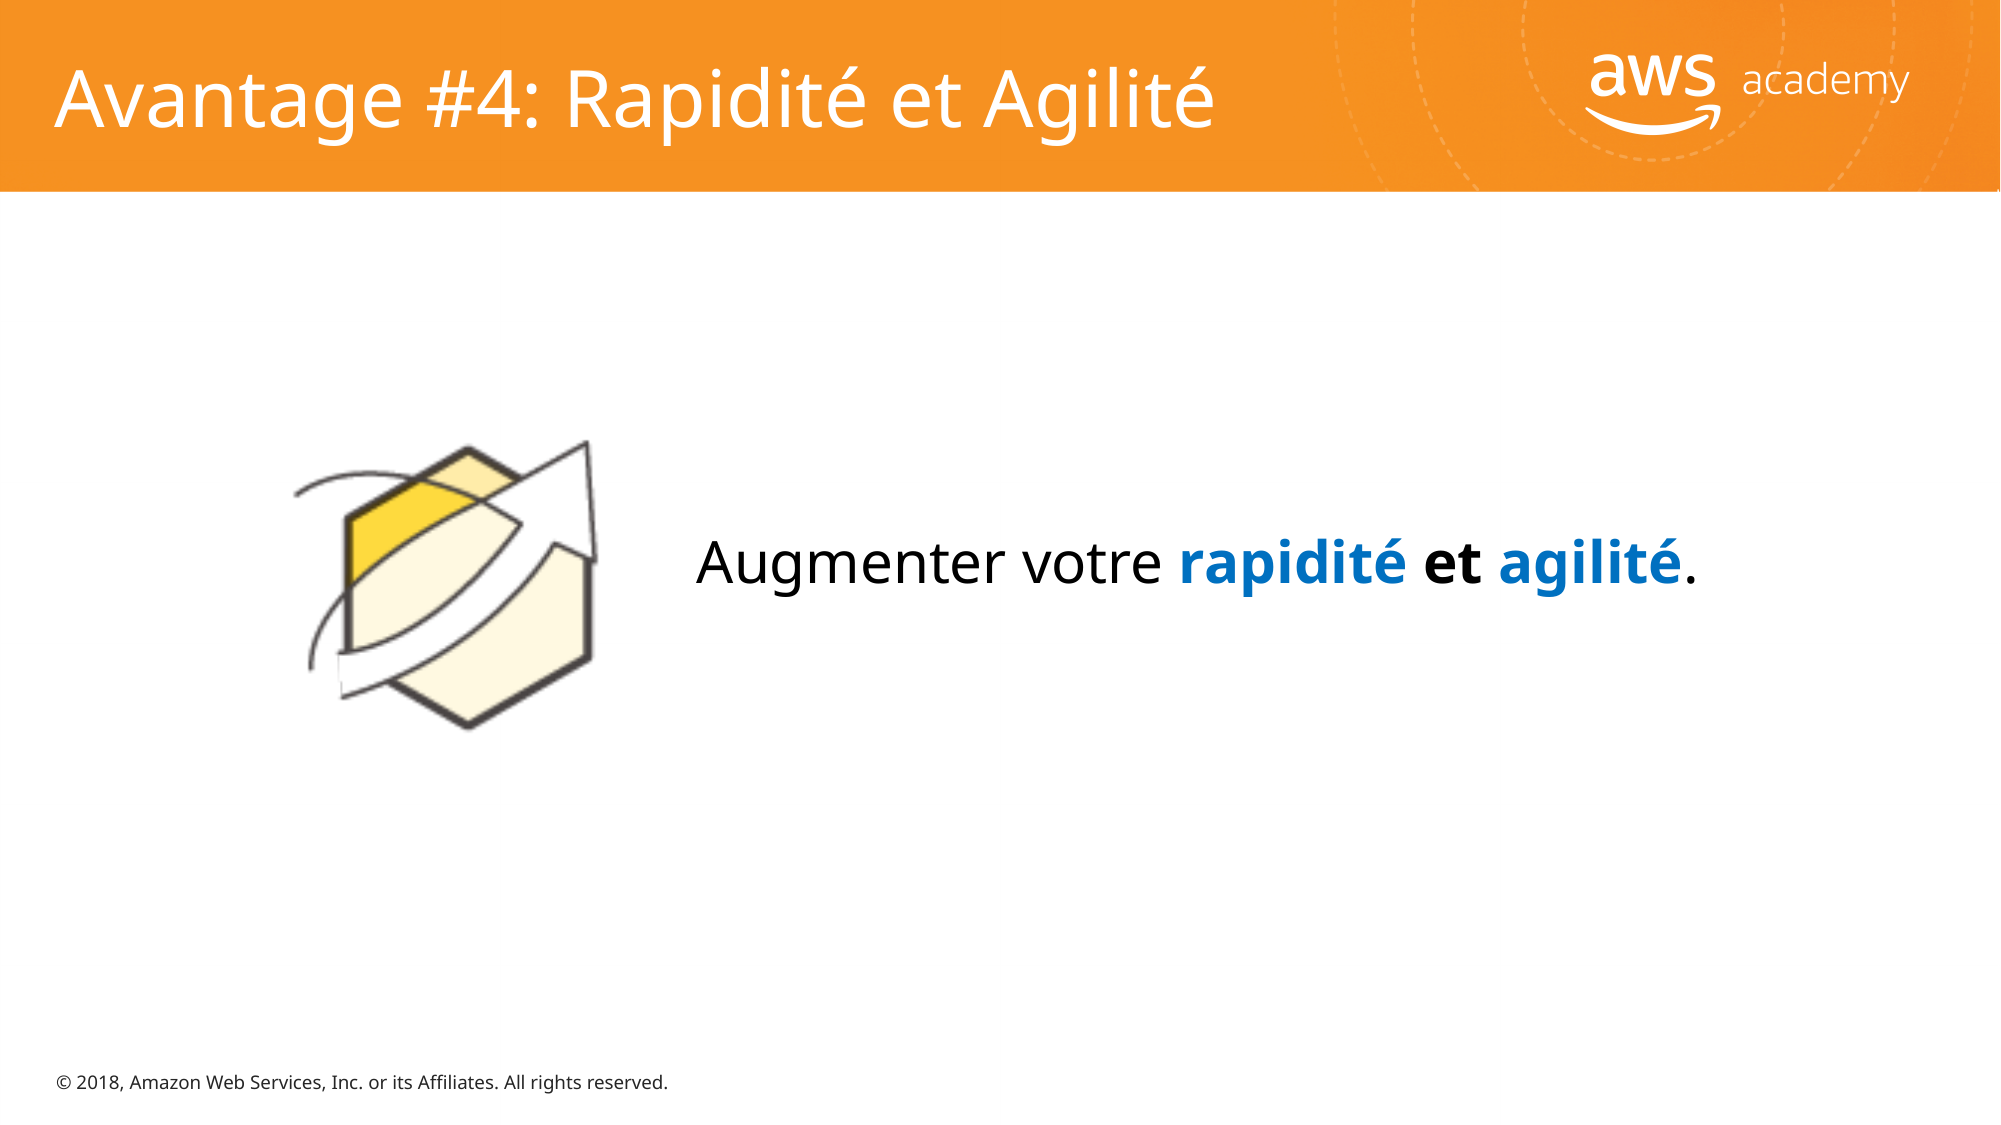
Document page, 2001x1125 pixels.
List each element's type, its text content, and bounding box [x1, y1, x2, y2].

list Augmenter votre rapidité et agilité. [697, 492, 1817, 637]
title Avantage #4: Rapidité et Agilité [39, 37, 1863, 166]
picture [0, 0, 1997, 1125]
